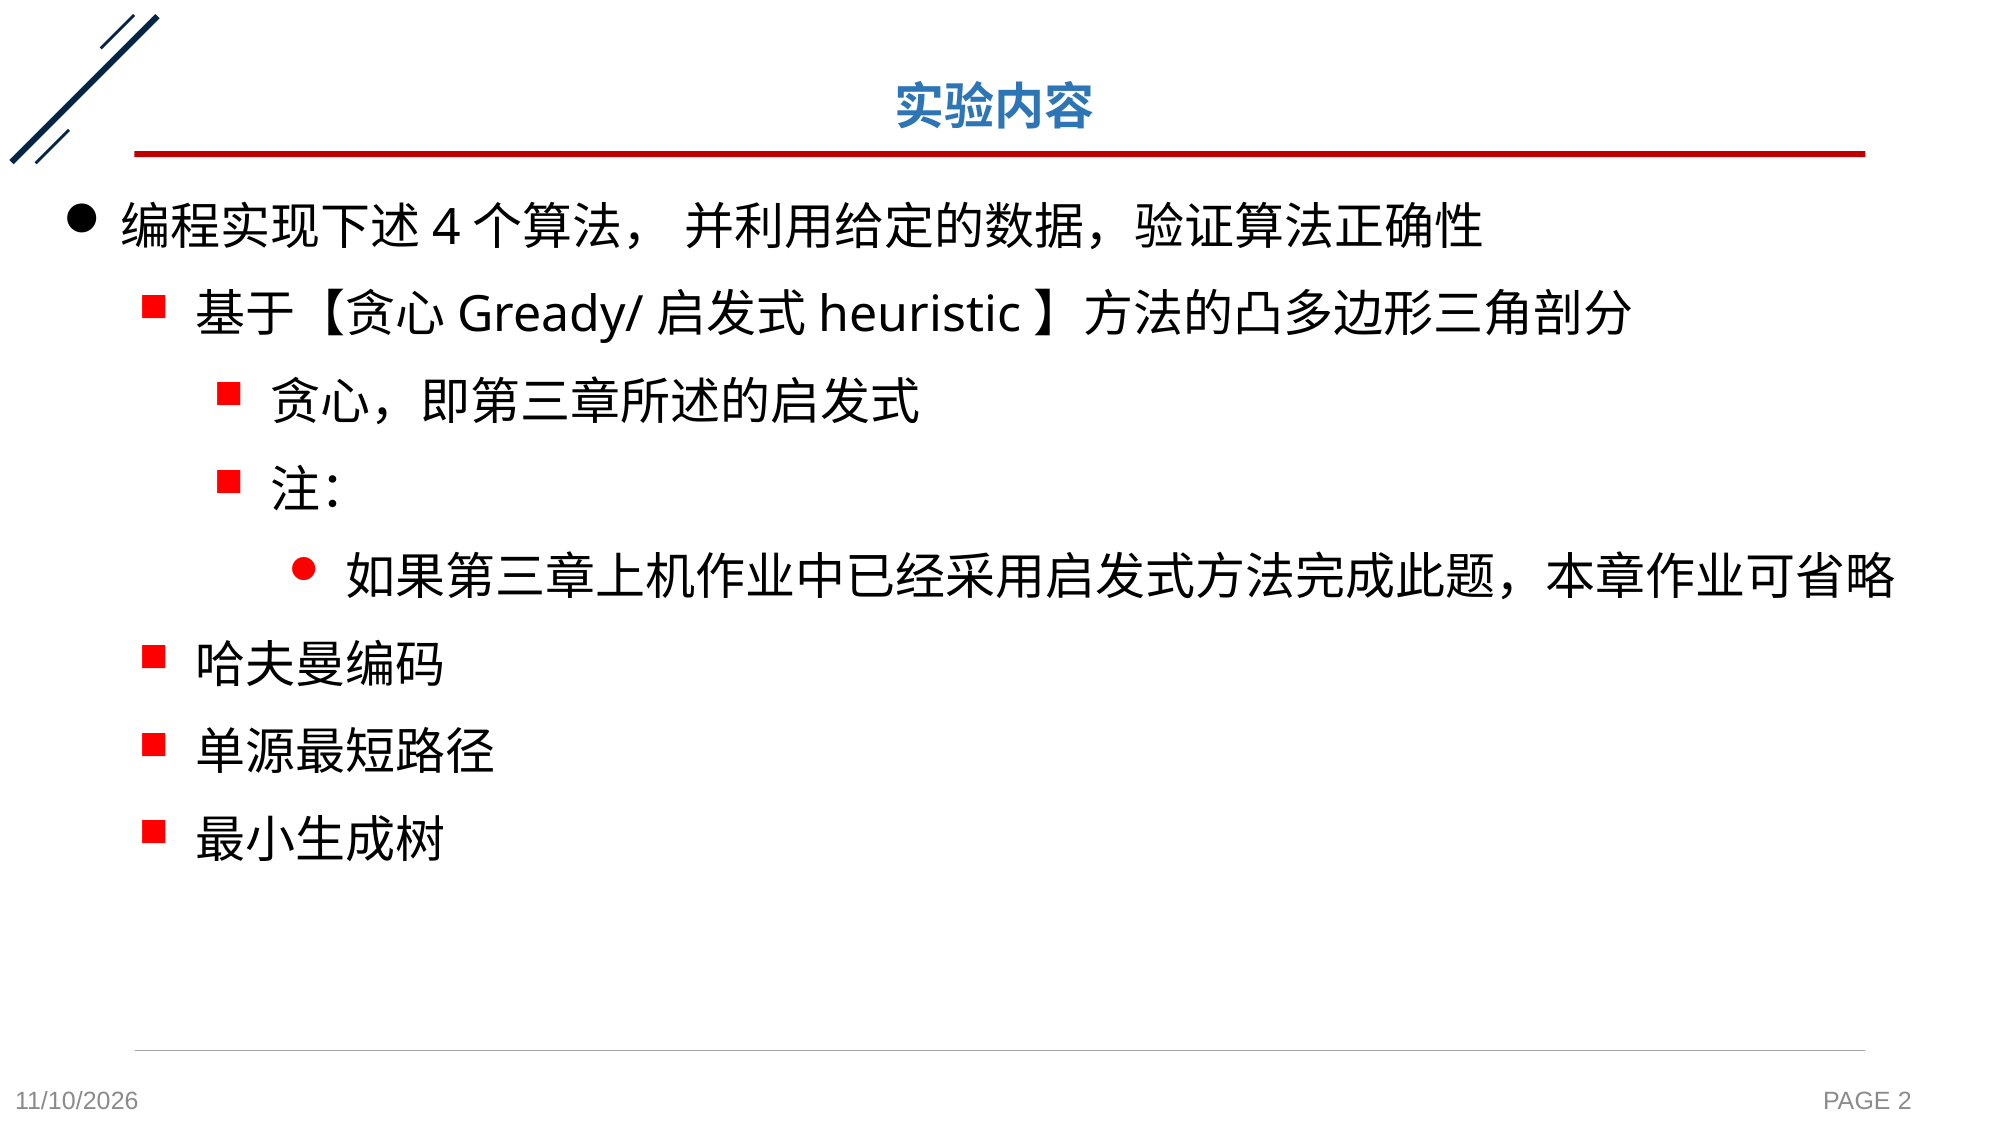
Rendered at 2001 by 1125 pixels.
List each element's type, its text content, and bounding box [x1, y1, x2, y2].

title 实验内容 [134, 59, 1866, 150]
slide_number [0, 1073, 178, 1125]
list 编程实现下述4个算法， 并利用给定的数据，验证算法正确性 基于【贪心Gready/启发式heuristic】方法的凸多边形三角剖分 贪心，即第三章所述的启发式 注： 如果第三章上机作业中已经采用启发式方法完成此题，本章作业可省略 哈夫曼编码 单源最短路径 最小生成树 [48, 179, 1939, 897]
slide_number PAGE 2 [1808, 1073, 2000, 1125]
